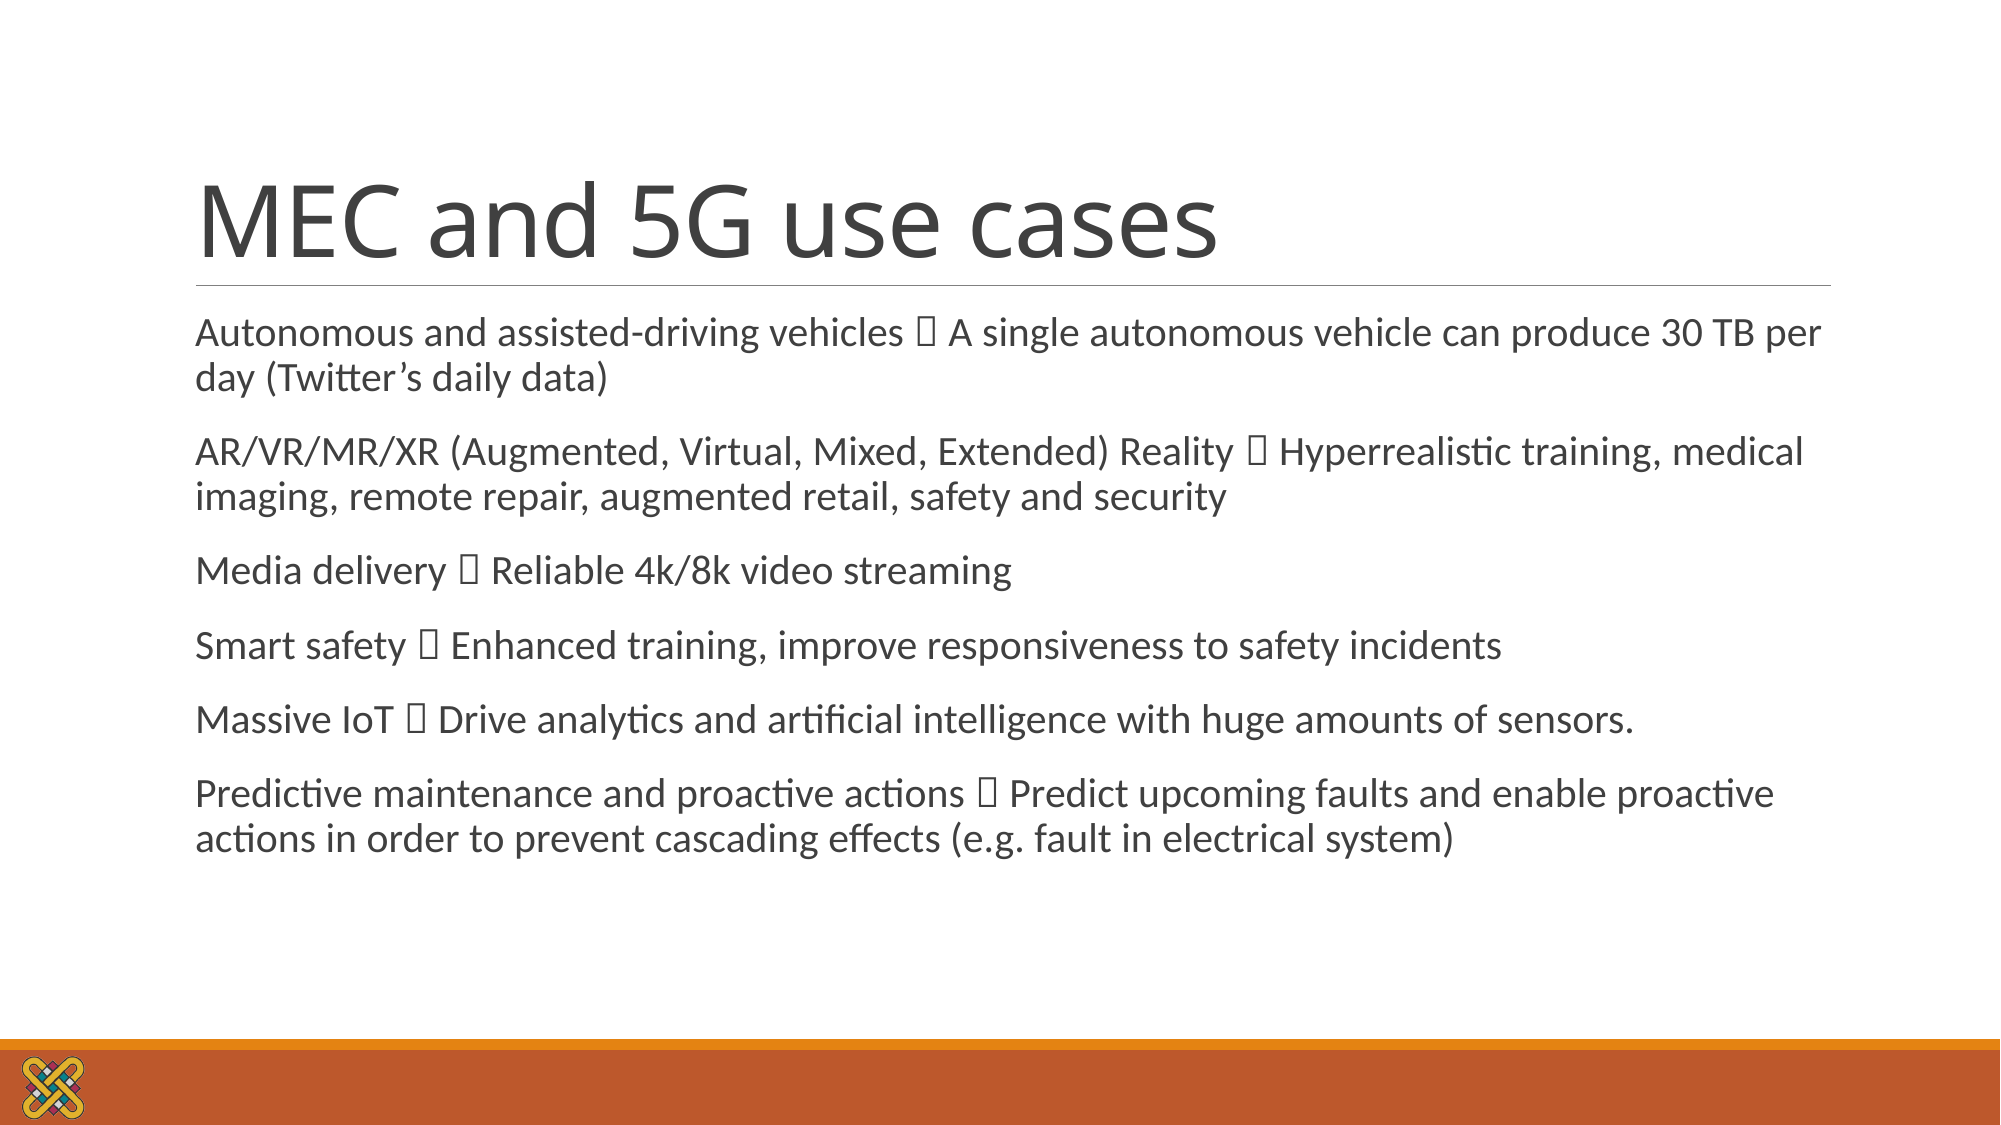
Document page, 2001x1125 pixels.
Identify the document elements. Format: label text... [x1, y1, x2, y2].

list Autonomous and assisted-driving vehicles  A single autonomous vehicle can produce 30 TB per day (Twitter’s daily data) AR/VR/MR/XR (Augmented, Virtual, Mixed, Extended) Reality  Hyperrealistic training, medical imaging, remote repair, augmented retail, safety and security Media delivery  Reliable 4k/8k video streaming Smart safety  Enhanced training, improve responsiveness to safety incidents Massive IoT  Drive analytics and artificial intelligence with huge amounts of sensors. Predictive maintenance and proactive actions  Predict upcoming faults and enable proactive actions in order to prevent cascading effects (e.g. fault in electrical system) [180, 302, 1830, 963]
picture [19, 1052, 87, 1122]
title MEC and 5G use cases [180, 47, 1830, 285]
